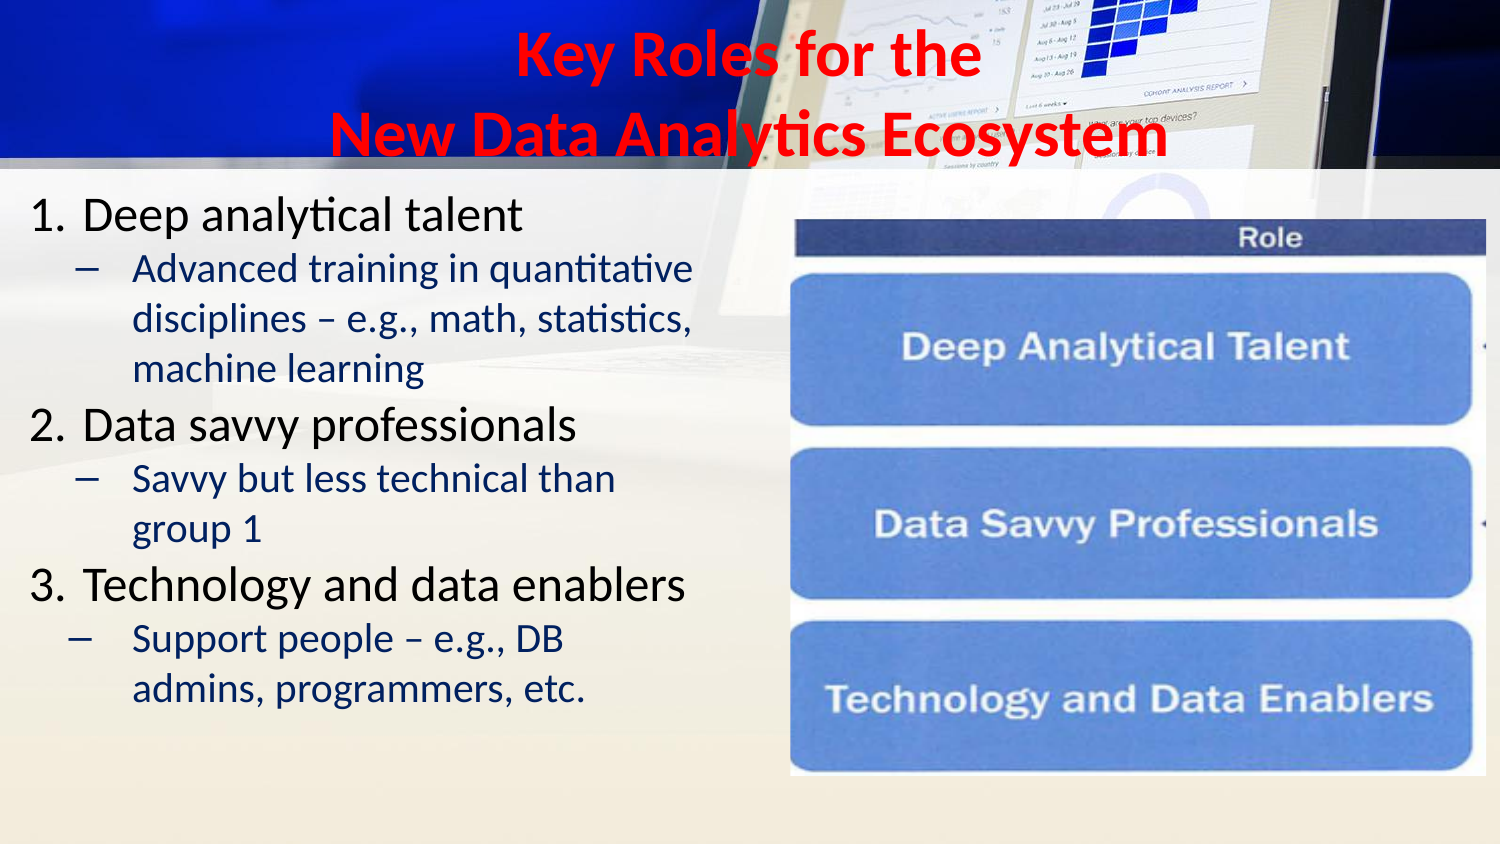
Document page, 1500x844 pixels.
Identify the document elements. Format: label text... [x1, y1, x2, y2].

picture [0, 0, 1500, 844]
list Deep analytical talent Advanced training in quantitative disciplines – e.g., math, statistics, machine learning Data savvy professionals Savvy but less technical than group 1 Technology and data enablers Support people – e.g., DB admins, programmers, etc. [13, 173, 710, 811]
title Key Roles for the New Data Analytics Ecosystem [75, 19, 1425, 161]
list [790, 219, 1487, 825]
